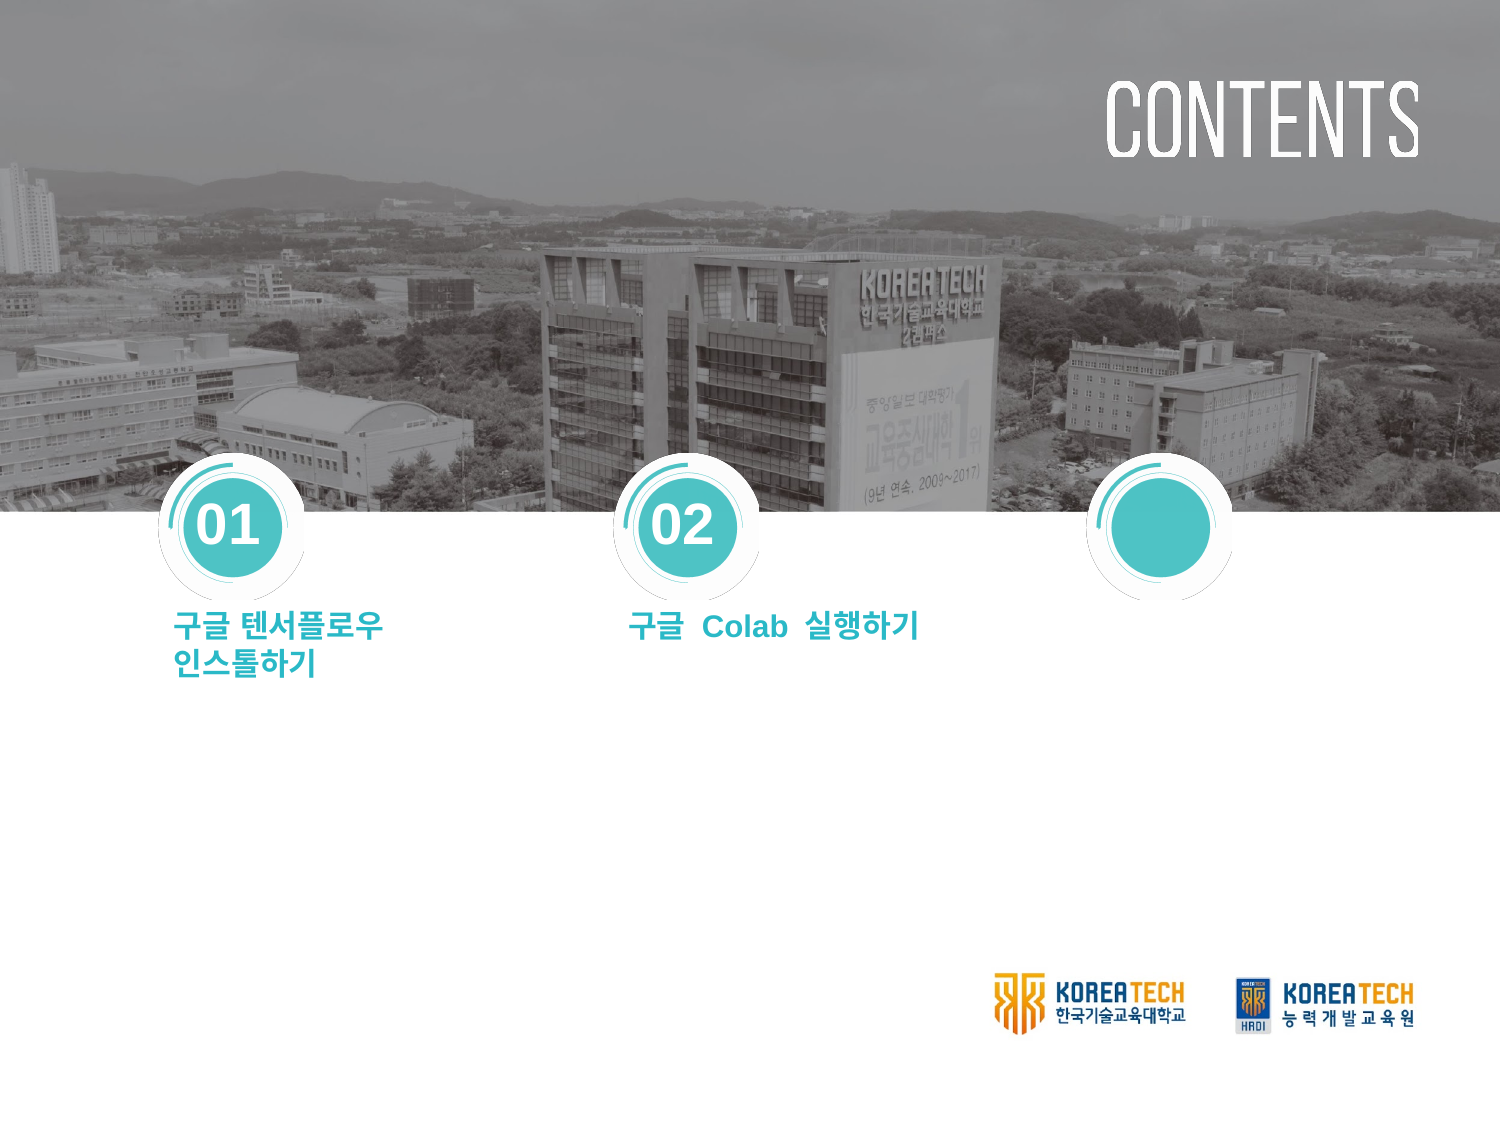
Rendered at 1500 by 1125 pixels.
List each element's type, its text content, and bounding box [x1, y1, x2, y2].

picture [0, 0, 1500, 1125]
text_box 구글 Colab 실행하기 [613, 599, 1012, 653]
text_box 구글 텐서플로우 인스톨하기 [158, 599, 491, 699]
